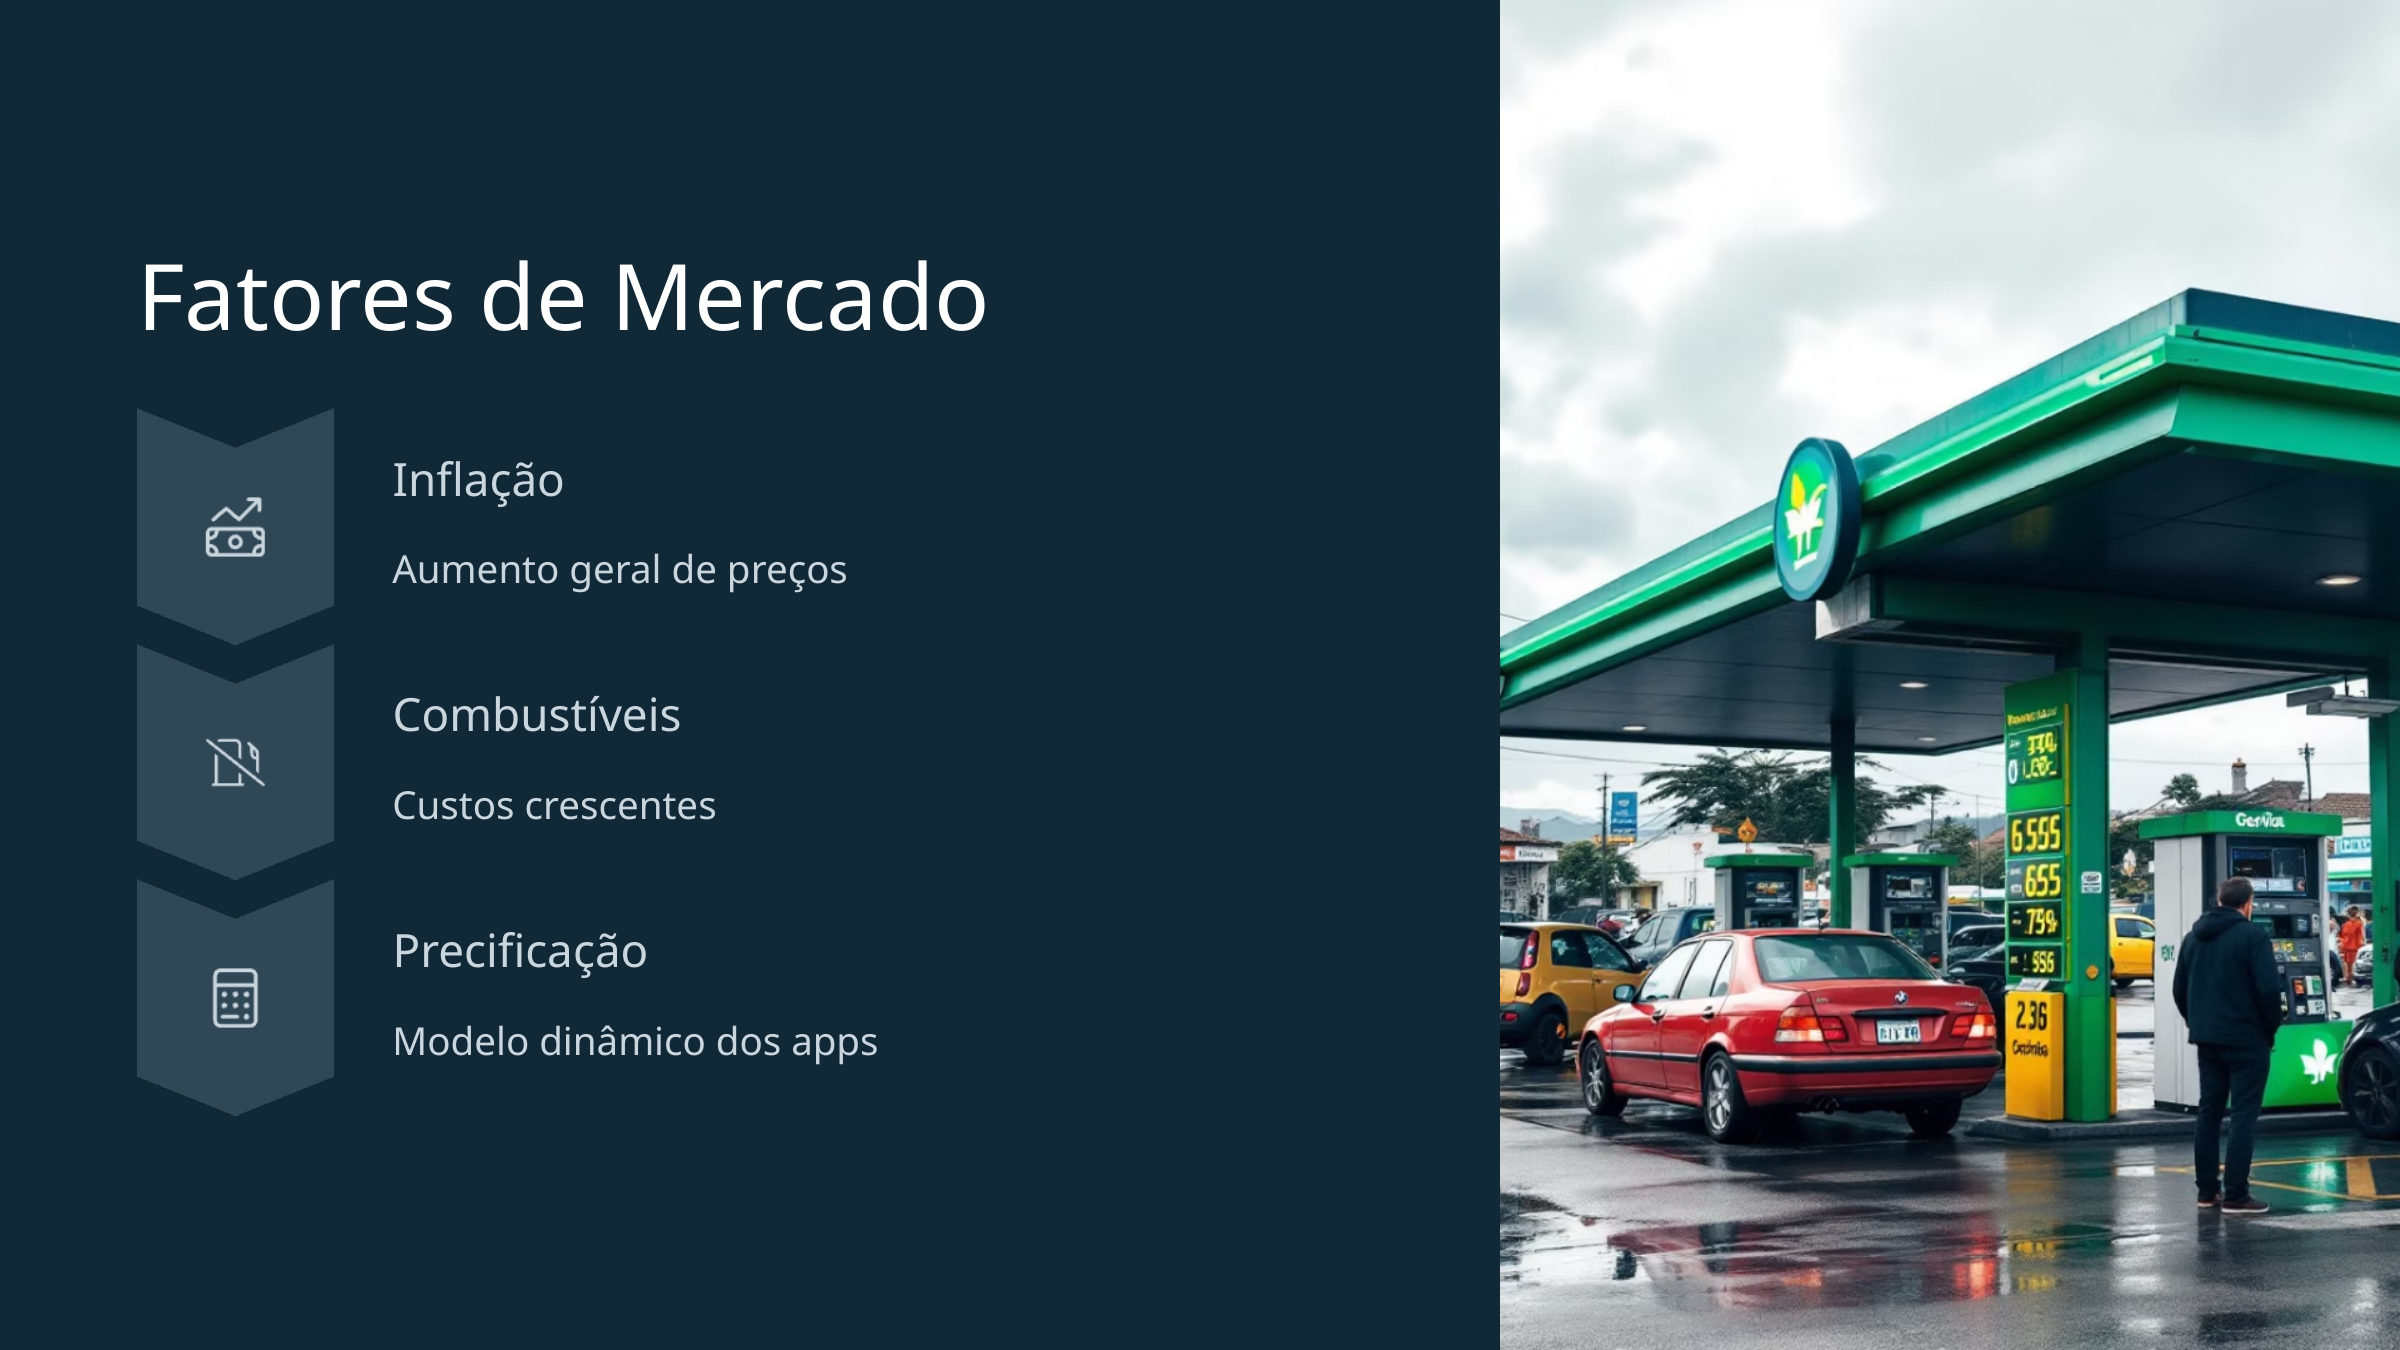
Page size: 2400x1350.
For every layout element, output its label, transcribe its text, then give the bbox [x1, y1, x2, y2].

text_box Fatores de Mercado [137, 234, 1261, 350]
text_box Precificação [392, 919, 855, 977]
picture [1499, 0, 2400, 1350]
picture [137, 408, 334, 1116]
text_box Aumento geral de preços [392, 529, 1363, 593]
text_box Custos crescentes [392, 764, 1363, 828]
text_box Inflação [392, 447, 855, 506]
text_box Modelo dinâmico dos apps [392, 1000, 1363, 1064]
text_box Combustíveis [392, 683, 855, 742]
